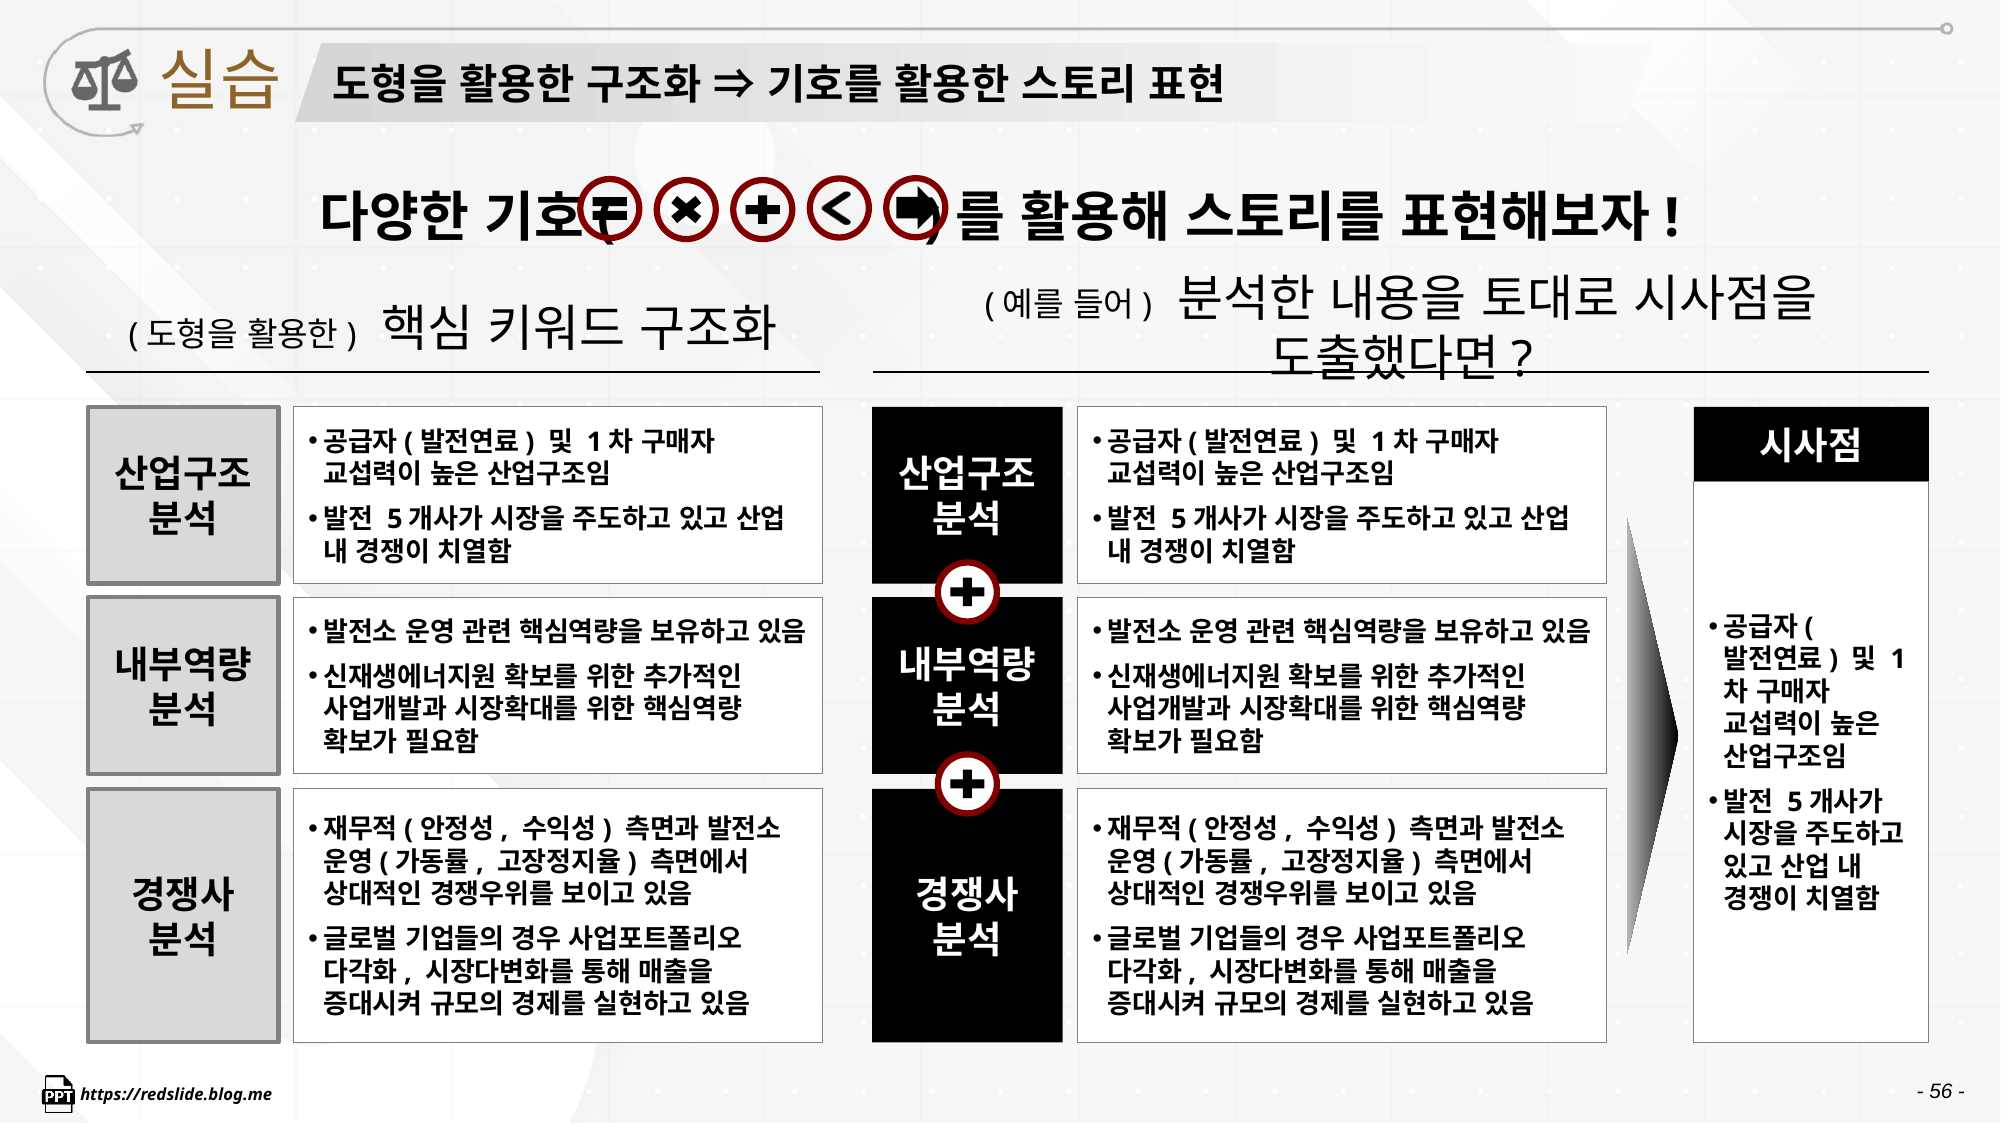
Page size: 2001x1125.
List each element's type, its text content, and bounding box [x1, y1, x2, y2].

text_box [580, 178, 640, 239]
text_box 다양한 기호( )를 활용해 스토리를 표현해보자! [115, 174, 1884, 297]
text_box 발전소 운영 관련 핵심역량을 보유하고 있음 신재생에너지원 확보를 위한 추가적인 사업개발과 시장확대를 위한 핵심역량 확보가 필요함 [1076, 595, 1609, 776]
text_box 내부역량 분석 [870, 595, 1065, 776]
text_box 산업구조 분석 [86, 405, 281, 586]
text_box 내부역량 분석 [86, 595, 281, 776]
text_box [937, 754, 998, 814]
text_box 시사점 [1692, 405, 1931, 479]
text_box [656, 179, 717, 240]
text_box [848, 287, 1953, 373]
text_box 재무적(안정성, 수익성) 측면과 발전소 운영(가동률, 고장정지율) 측면에서 상대적인 경쟁우위를 보이고 있음 글로벌 기업들의 경우 사업포트폴리오 다각화, 시장다변화를 통해 매출을 증대시켜 규모의 경제를 실현하고 있음 [292, 787, 825, 1044]
text_box 경쟁사 분석 [86, 787, 281, 1044]
text_box 공급자(발전연료) 및 1차 구매자 교섭력이 높은 산업구조임 발전 5개사가 시장을 주도하고 있고 산업 내 경쟁이 치열함 [1076, 405, 1609, 586]
text_box 경쟁사 분석 [870, 787, 1065, 1044]
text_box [69, 287, 837, 373]
text_box 재무적(안정성, 수익성) 측면과 발전소 운영(가동률, 고장정지율) 측면에서 상대적인 경쟁우위를 보이고 있음 글로벌 기업들의 경우 사업포트폴리오 다각화, 시장다변화를 통해 매출을 증대시켜 규모의 경제를 실현하고 있음 [1076, 787, 1609, 1044]
text_box 발전소 운영 관련 핵심역량을 보유하고 있음 신재생에너지원 확보를 위한 추가적인 사업개발과 시장확대를 위한 핵심역량 확보가 필요함 [292, 595, 825, 776]
text_box 공급자(발전연료) 및 1차 구매자 교섭력이 높은 산업구조임 발전 5개사가 시장을 주도하고 있고 산업 내 경쟁이 치열함 [1692, 479, 1931, 1044]
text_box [885, 177, 946, 238]
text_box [732, 179, 793, 240]
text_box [937, 562, 998, 622]
text_box 공급자(발전연료) 및 1차 구매자 교섭력이 높은 산업구조임 발전 5개사가 시장을 주도하고 있고 산업 내 경쟁이 치열함 [292, 405, 825, 586]
text_box [1627, 518, 1679, 954]
picture [0, 0, 2001, 1123]
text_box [809, 178, 870, 238]
text_box 산업구조 분석 [870, 405, 1065, 586]
